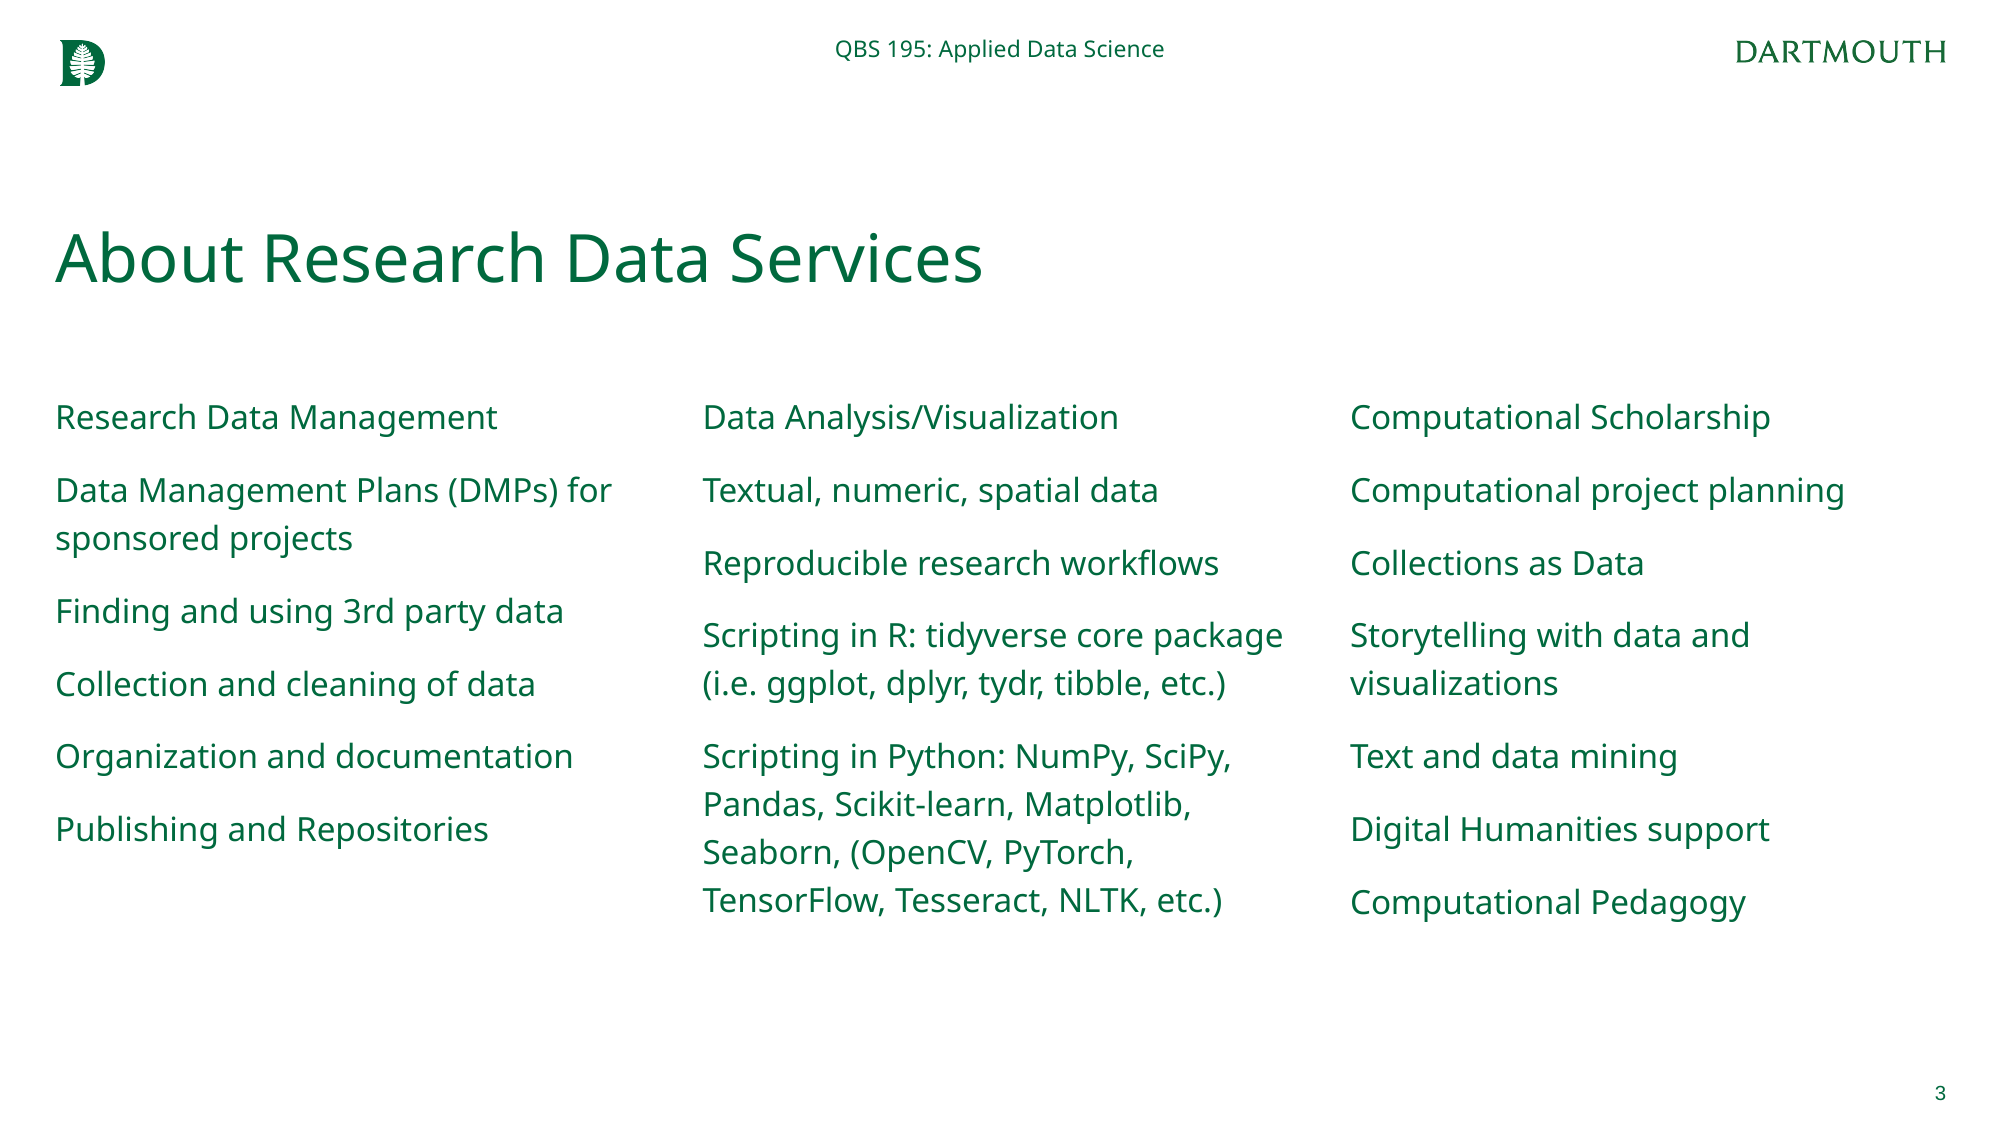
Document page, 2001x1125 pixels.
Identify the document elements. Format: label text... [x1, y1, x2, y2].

picture [60, 40, 105, 86]
list Computational Scholarship Computational project planning Collections as Data Storytelling with data and visualizations Text and data mining Digital Humanities support Computational Pedagogy [1350, 388, 1950, 1066]
picture [1735, 39, 1947, 64]
title About Research Data Services [55, 228, 1950, 380]
text_box Data Analysis/Visualization Textual, numeric, spatial data Reproducible research workflows Scripting in R: tidyverse core package (i.e. ggplot, dplyr, tydr, tibble, etc.) Scripting in Python: NumPy, SciPy, Pandas, Scikit-learn, Matplotlib, Seaborn, (OpenCV, PyTorch, TensorFlow, Tesseract, NLTK, etc.) [702, 388, 1303, 1066]
list Research Data Management Data Management Plans (DMPs) for sponsored projects Finding and using 3rd party data Collection and cleaning of data Organization and documentation Publishing and Repositories [55, 388, 656, 1066]
slide_number 3 [1860, 1074, 1947, 1111]
footer QBS 195: Applied Data Science [390, 30, 1610, 66]
